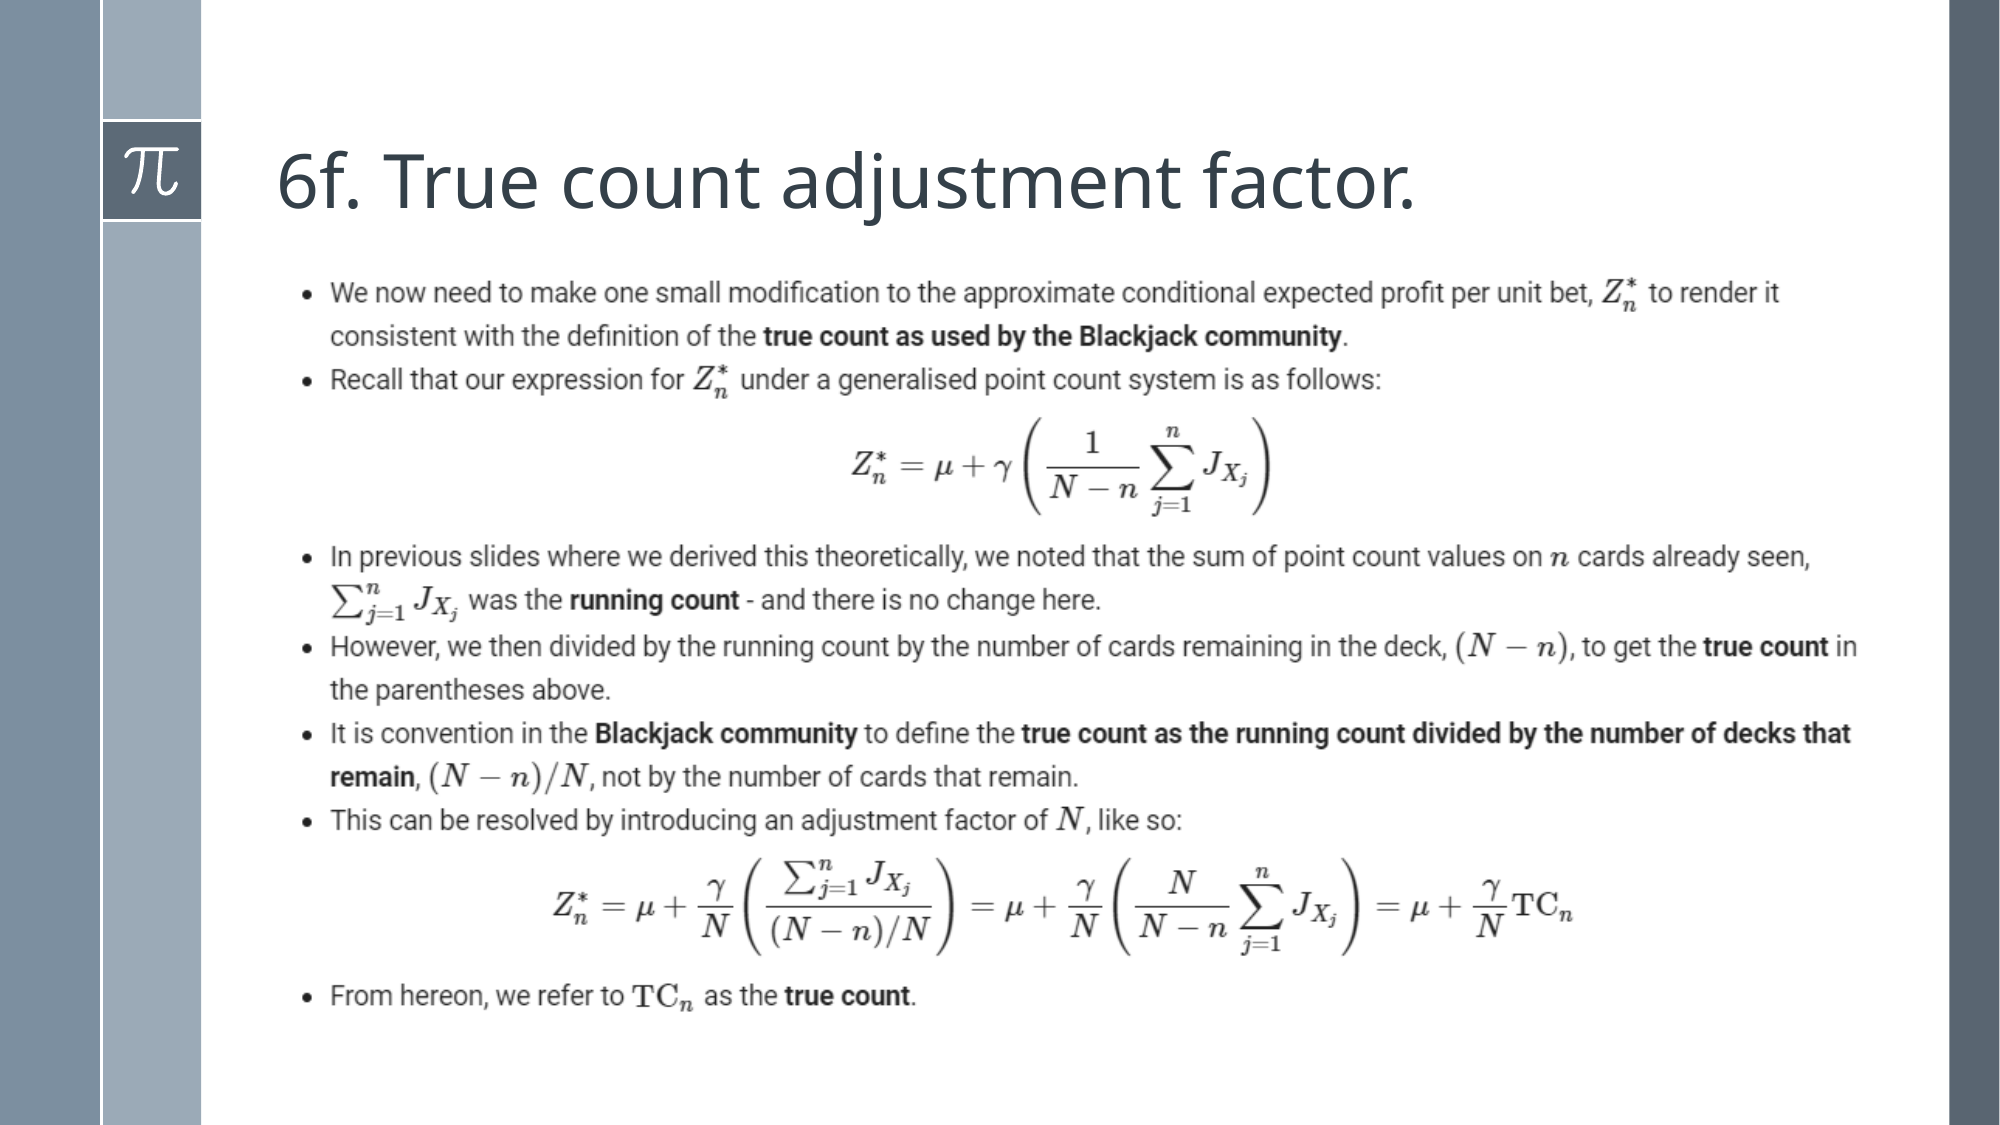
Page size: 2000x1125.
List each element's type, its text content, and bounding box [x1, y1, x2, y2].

title 6f. True count adjustment factor. [261, 29, 1867, 233]
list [284, 267, 1867, 1018]
